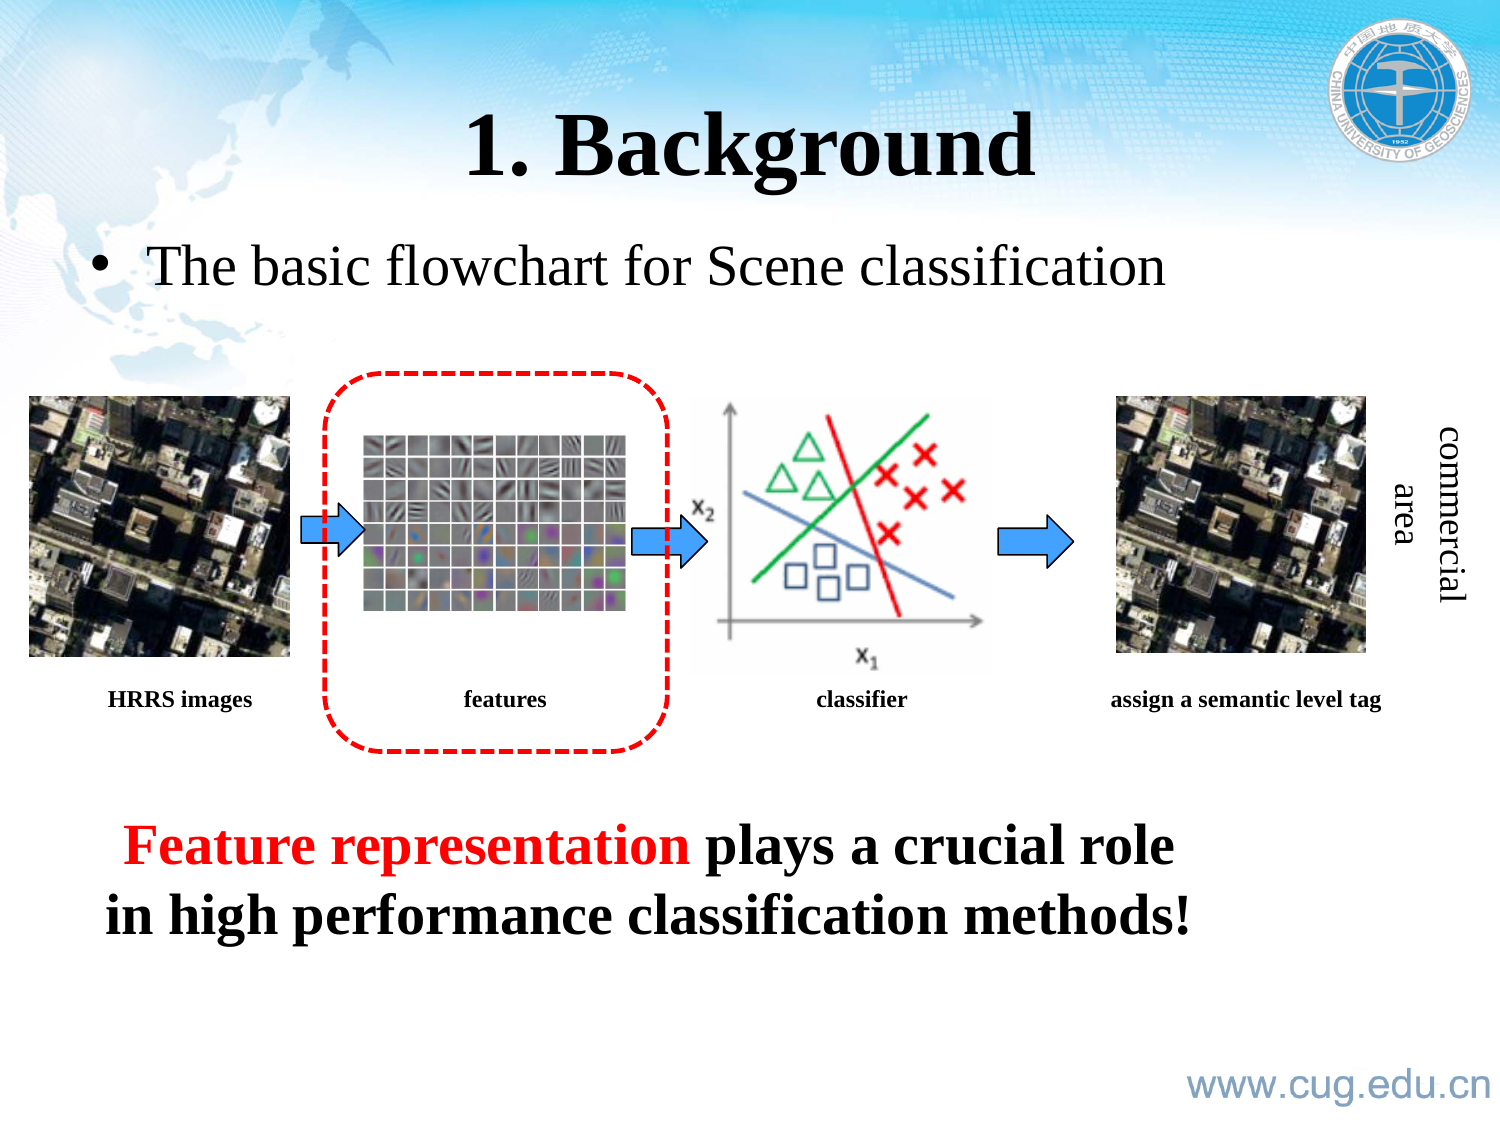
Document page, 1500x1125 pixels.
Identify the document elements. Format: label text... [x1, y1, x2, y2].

text_box [998, 514, 1074, 569]
text_box commercial area [1367, 396, 1486, 633]
list The basic flowchart for Scene classification [75, 219, 1447, 320]
title 1. Background [75, 45, 1425, 233]
text_box [322, 371, 670, 754]
text_box assign a semantic level tag [1045, 671, 1447, 736]
picture [0, 0, 1500, 1125]
text_box classifier [778, 685, 946, 736]
text_box [301, 516, 324, 544]
text_box Feature representation plays a crucial role in high performance classification methods! [76, 798, 1223, 954]
text_box [668, 514, 685, 569]
text_box HRRS images [64, 671, 297, 736]
